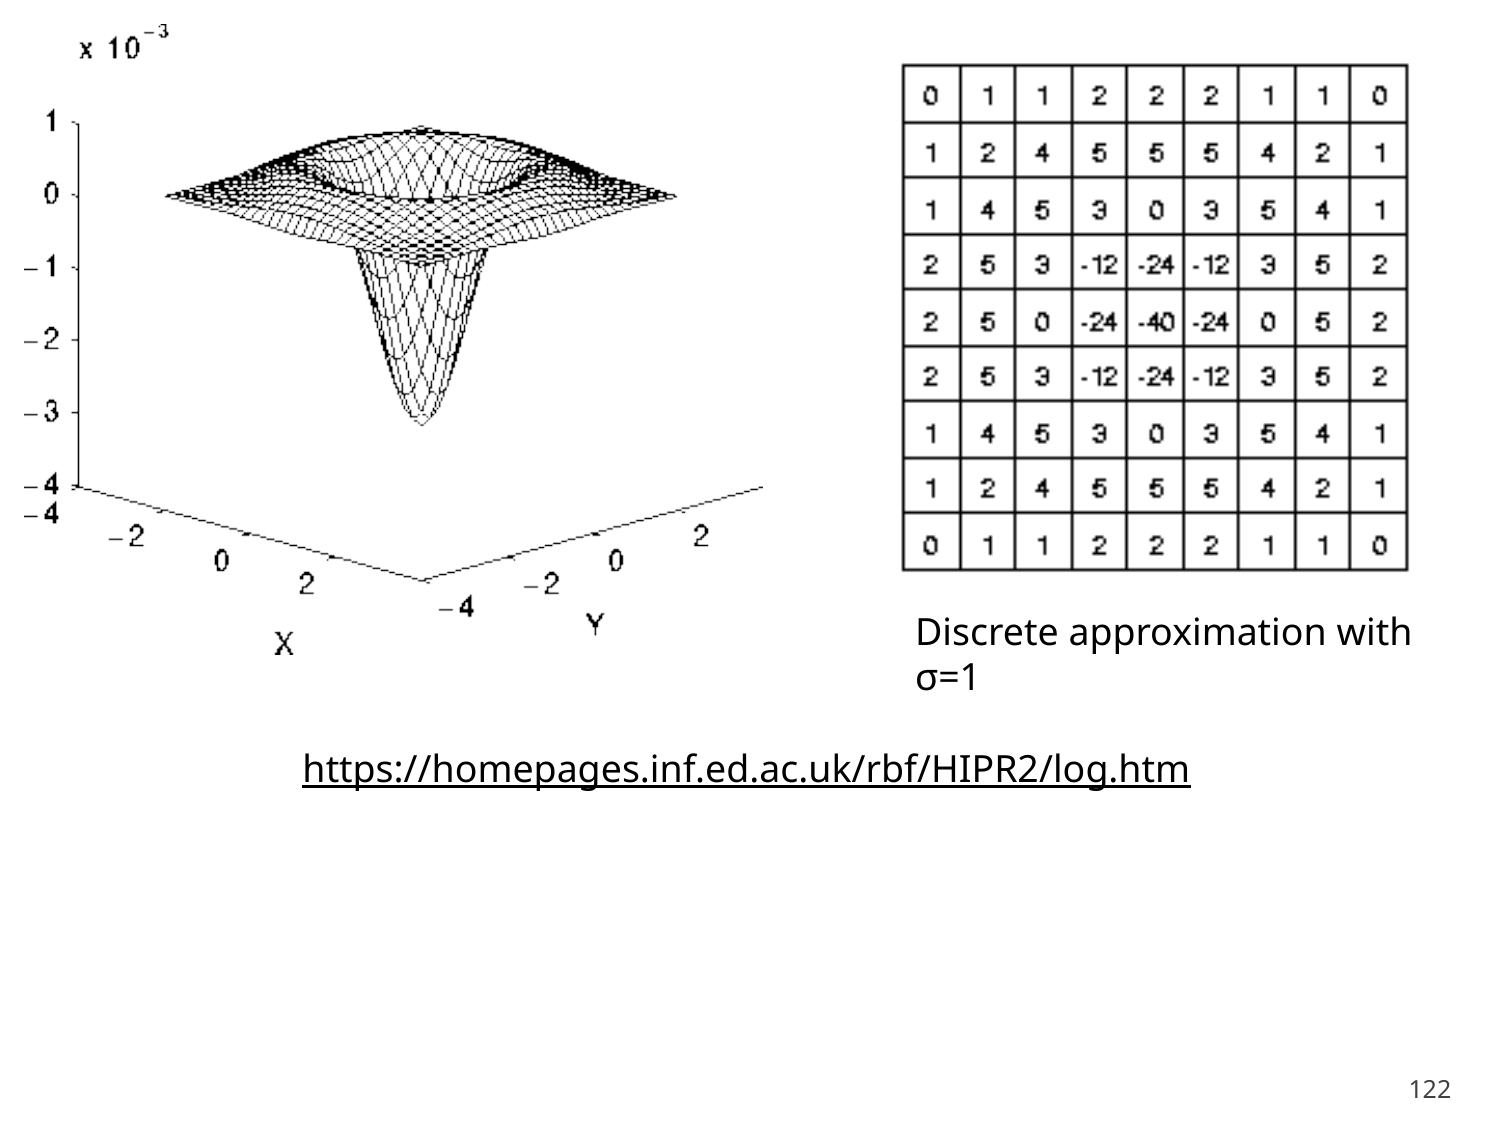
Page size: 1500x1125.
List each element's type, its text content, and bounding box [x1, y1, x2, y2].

slide_number ‹#› [1345, 1062, 1467, 1108]
text_box Discrete approximation with σ=1 [899, 621, 1438, 705]
picture [24, 24, 763, 655]
picture [862, 24, 1451, 613]
text_box https://homepages.inf.ed.ac.uk/rbf/HIPR2/log.htm [287, 737, 1338, 804]
